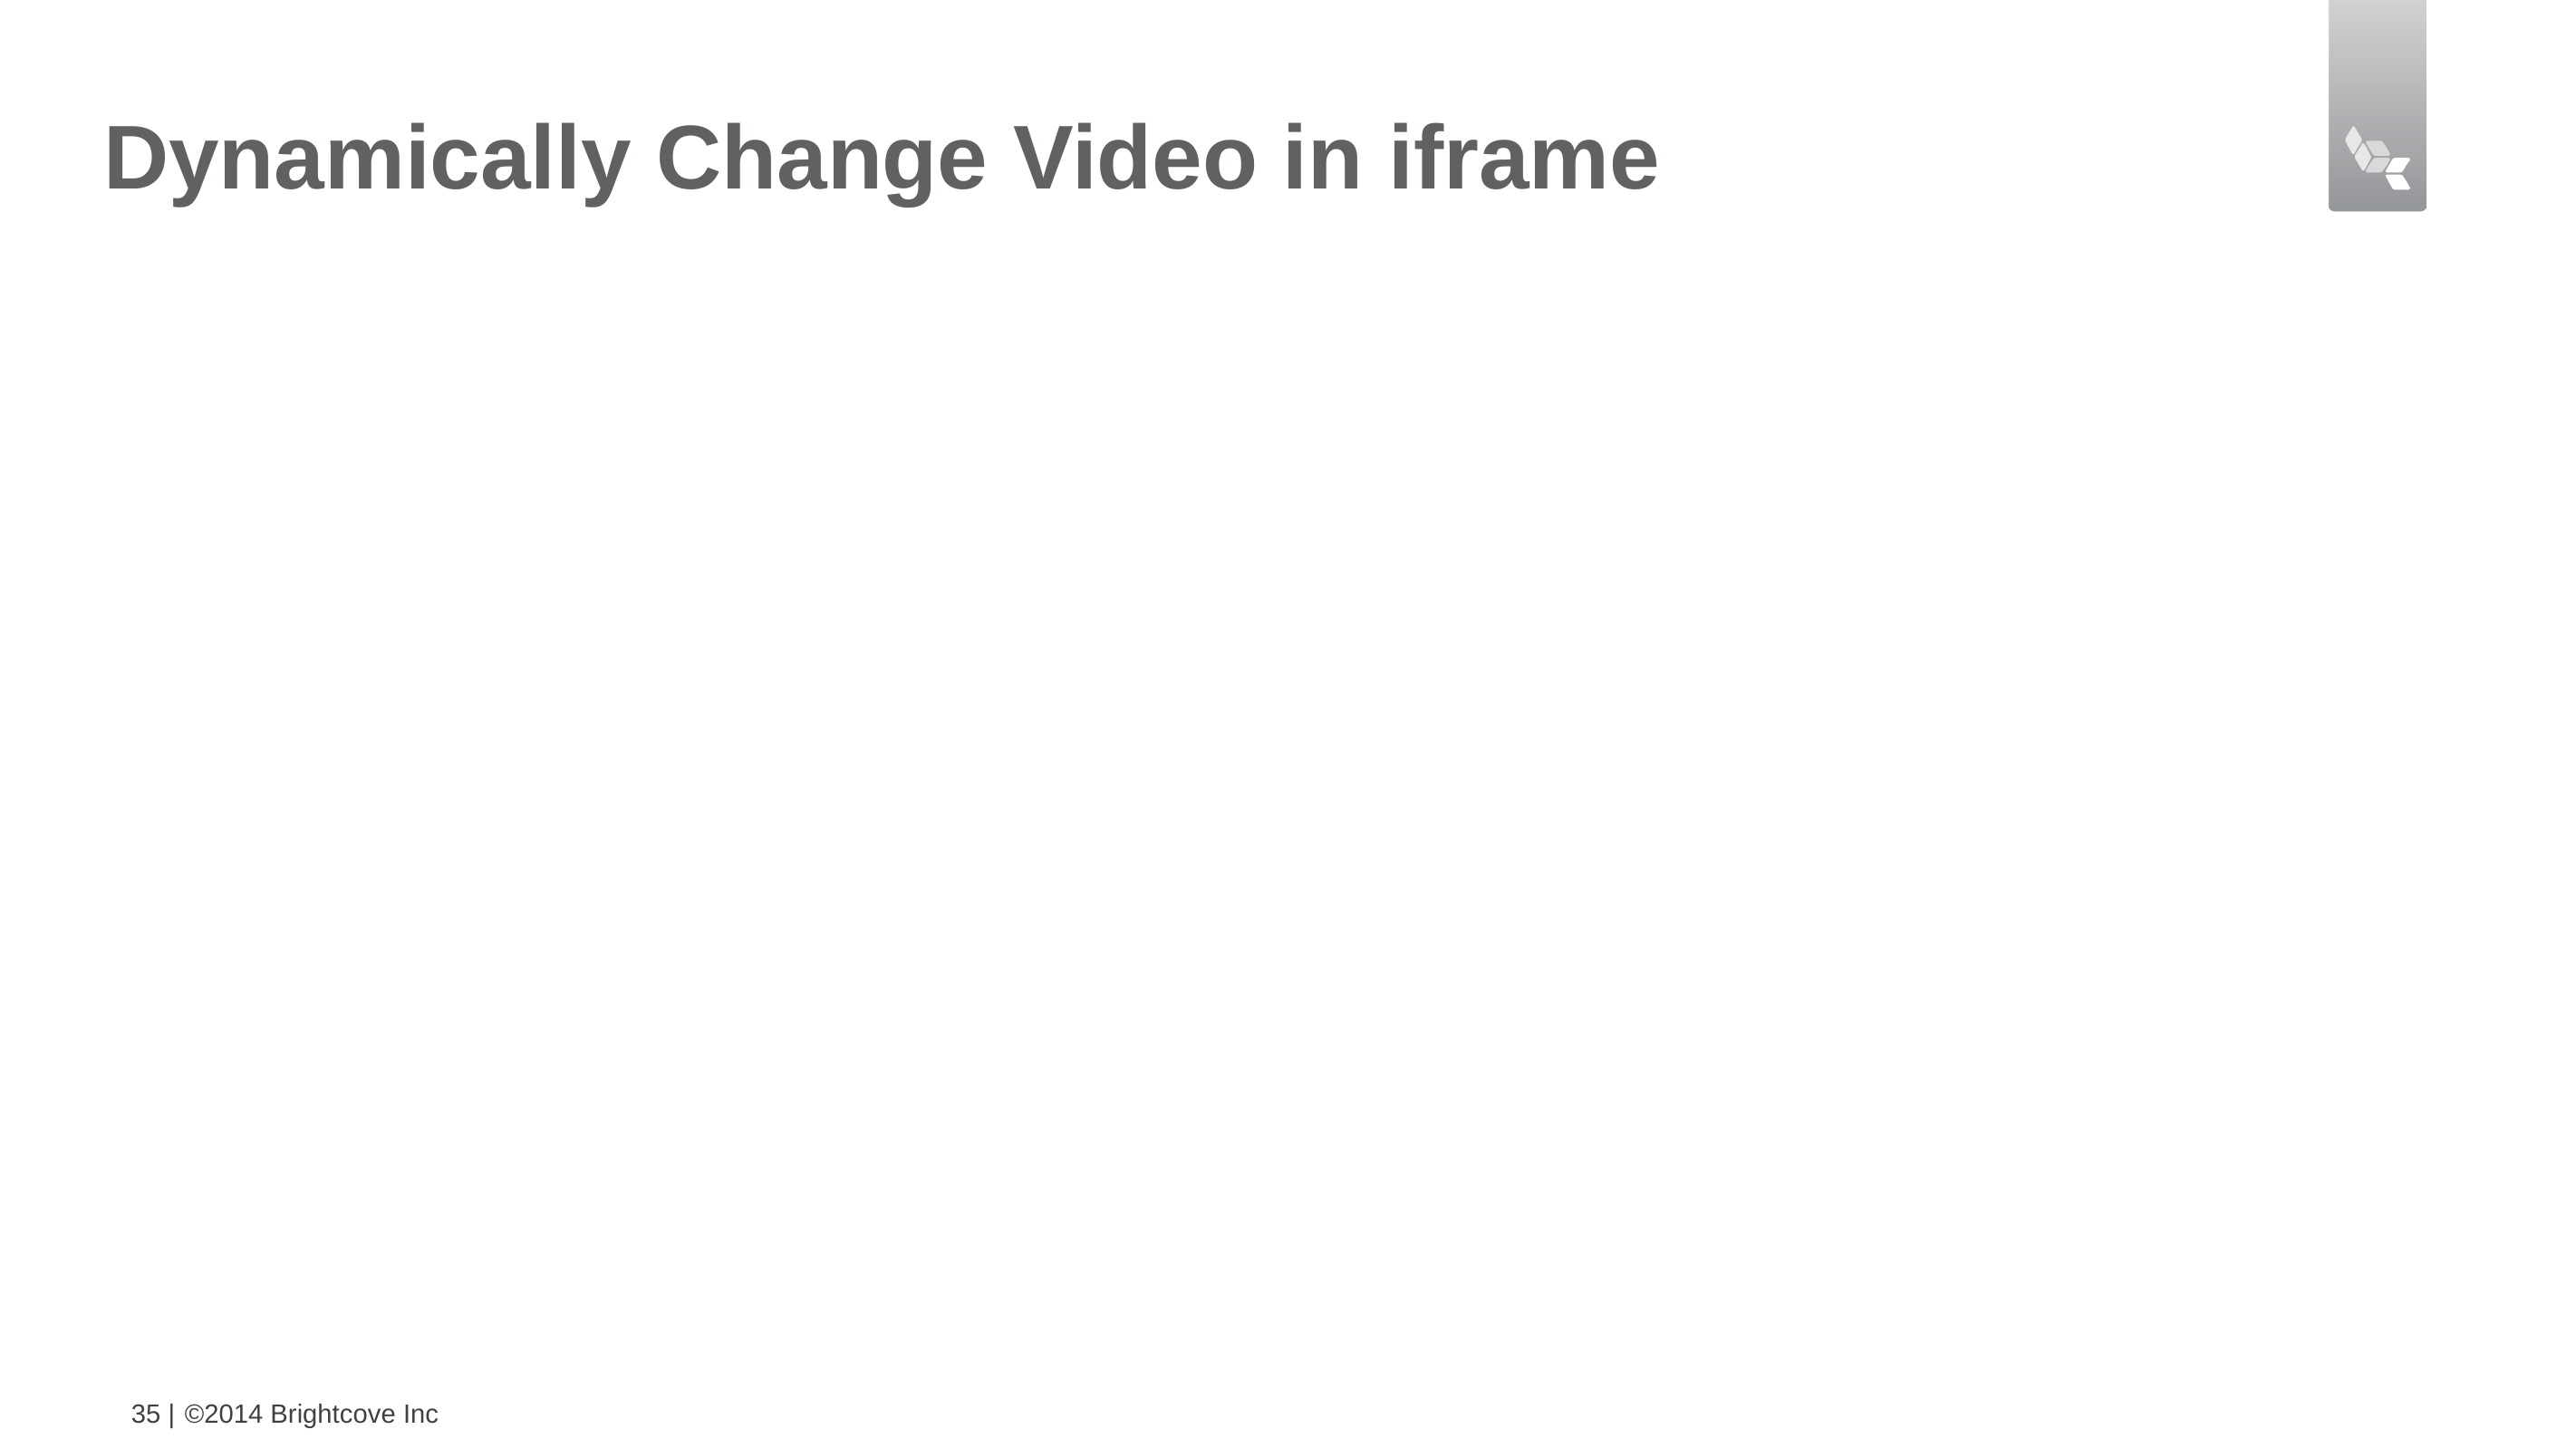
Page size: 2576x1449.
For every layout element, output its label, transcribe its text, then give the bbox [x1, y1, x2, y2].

title Dynamically Change Video in iframe [80, 44, 2270, 260]
footer ©2014 Brightcove Inc [189, 1374, 988, 1449]
slide_number 35 | [88, 1374, 189, 1449]
